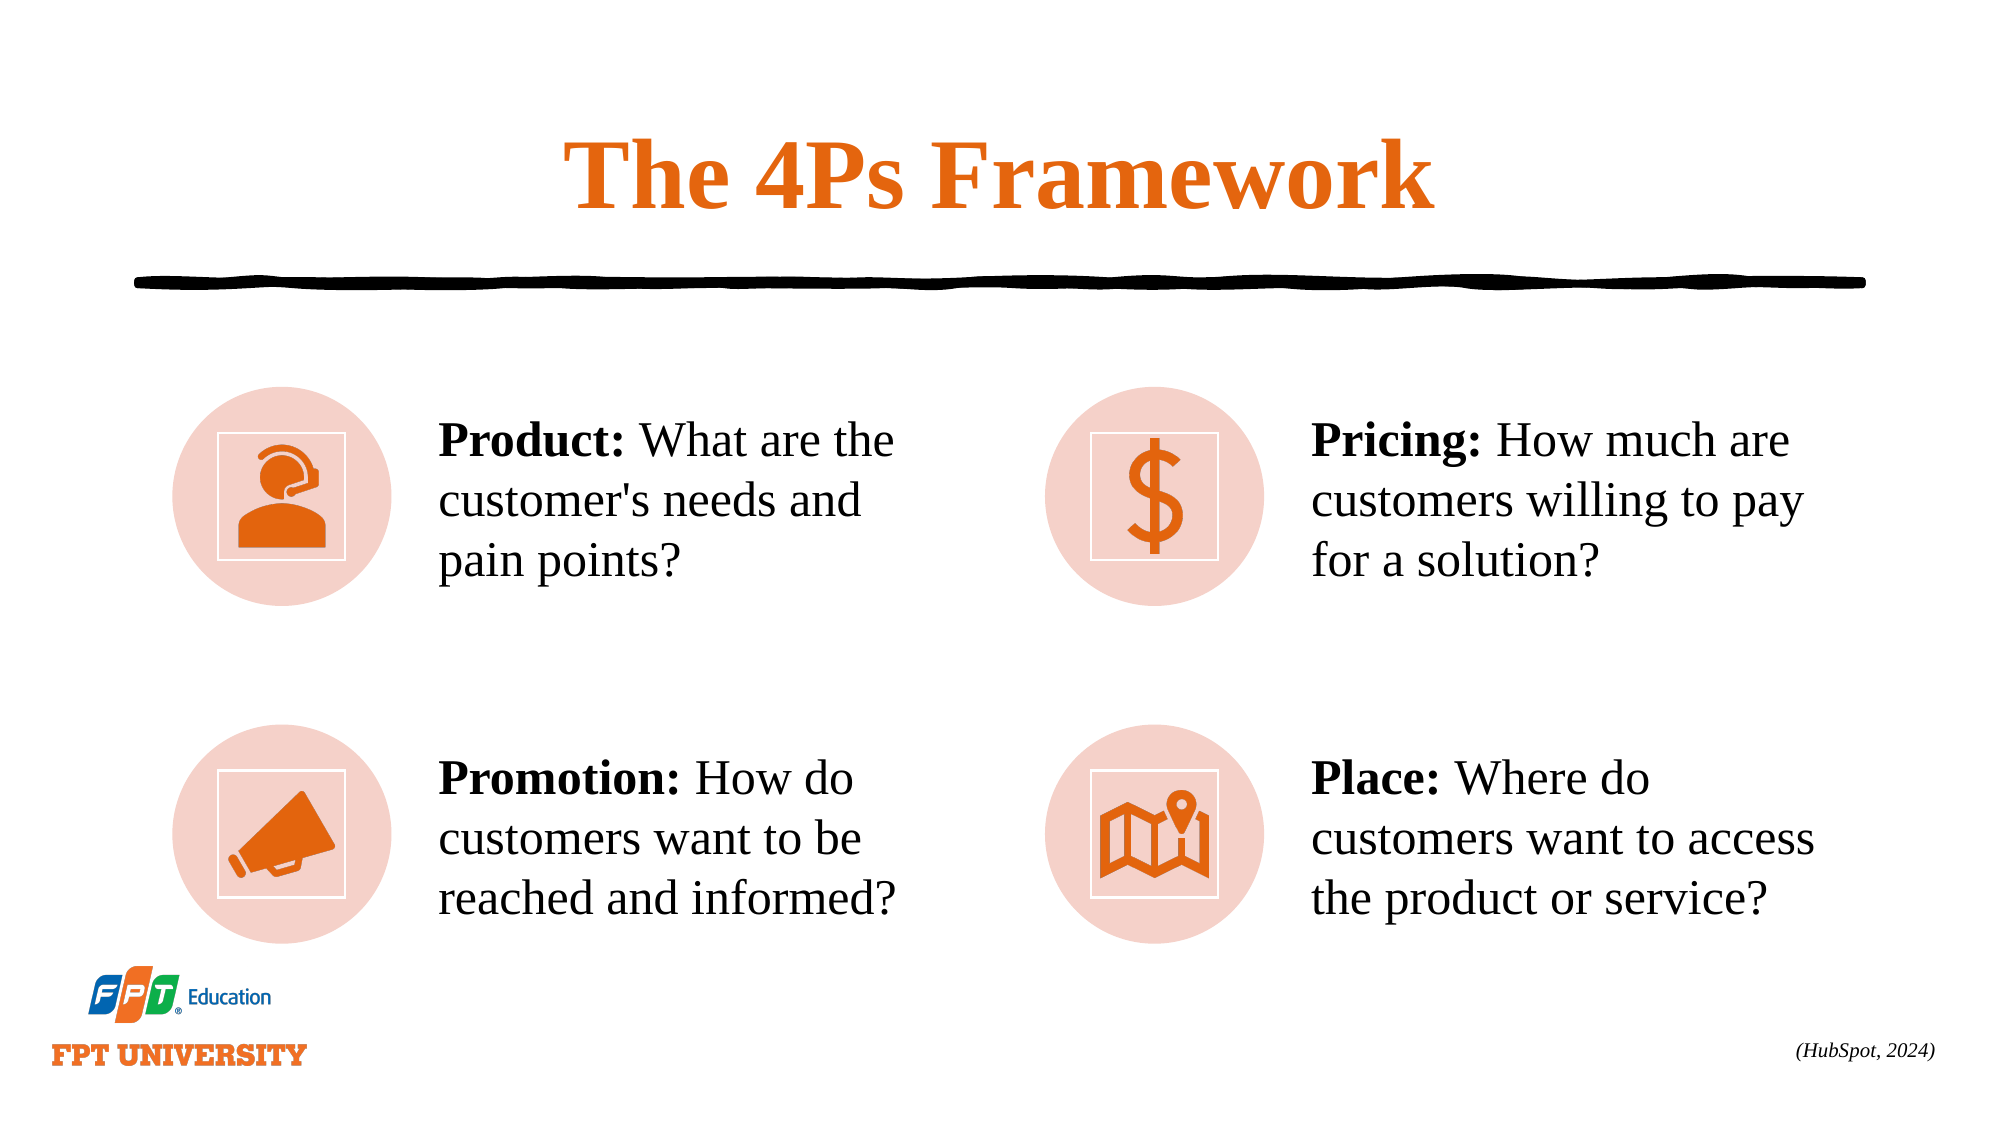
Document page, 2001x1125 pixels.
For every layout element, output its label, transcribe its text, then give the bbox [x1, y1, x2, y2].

title The 4Ps Framework [137, 59, 1863, 278]
picture [52, 966, 307, 1066]
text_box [171, 386, 1828, 944]
text_box (HubSpot, 2024) [1780, 1023, 2000, 1074]
